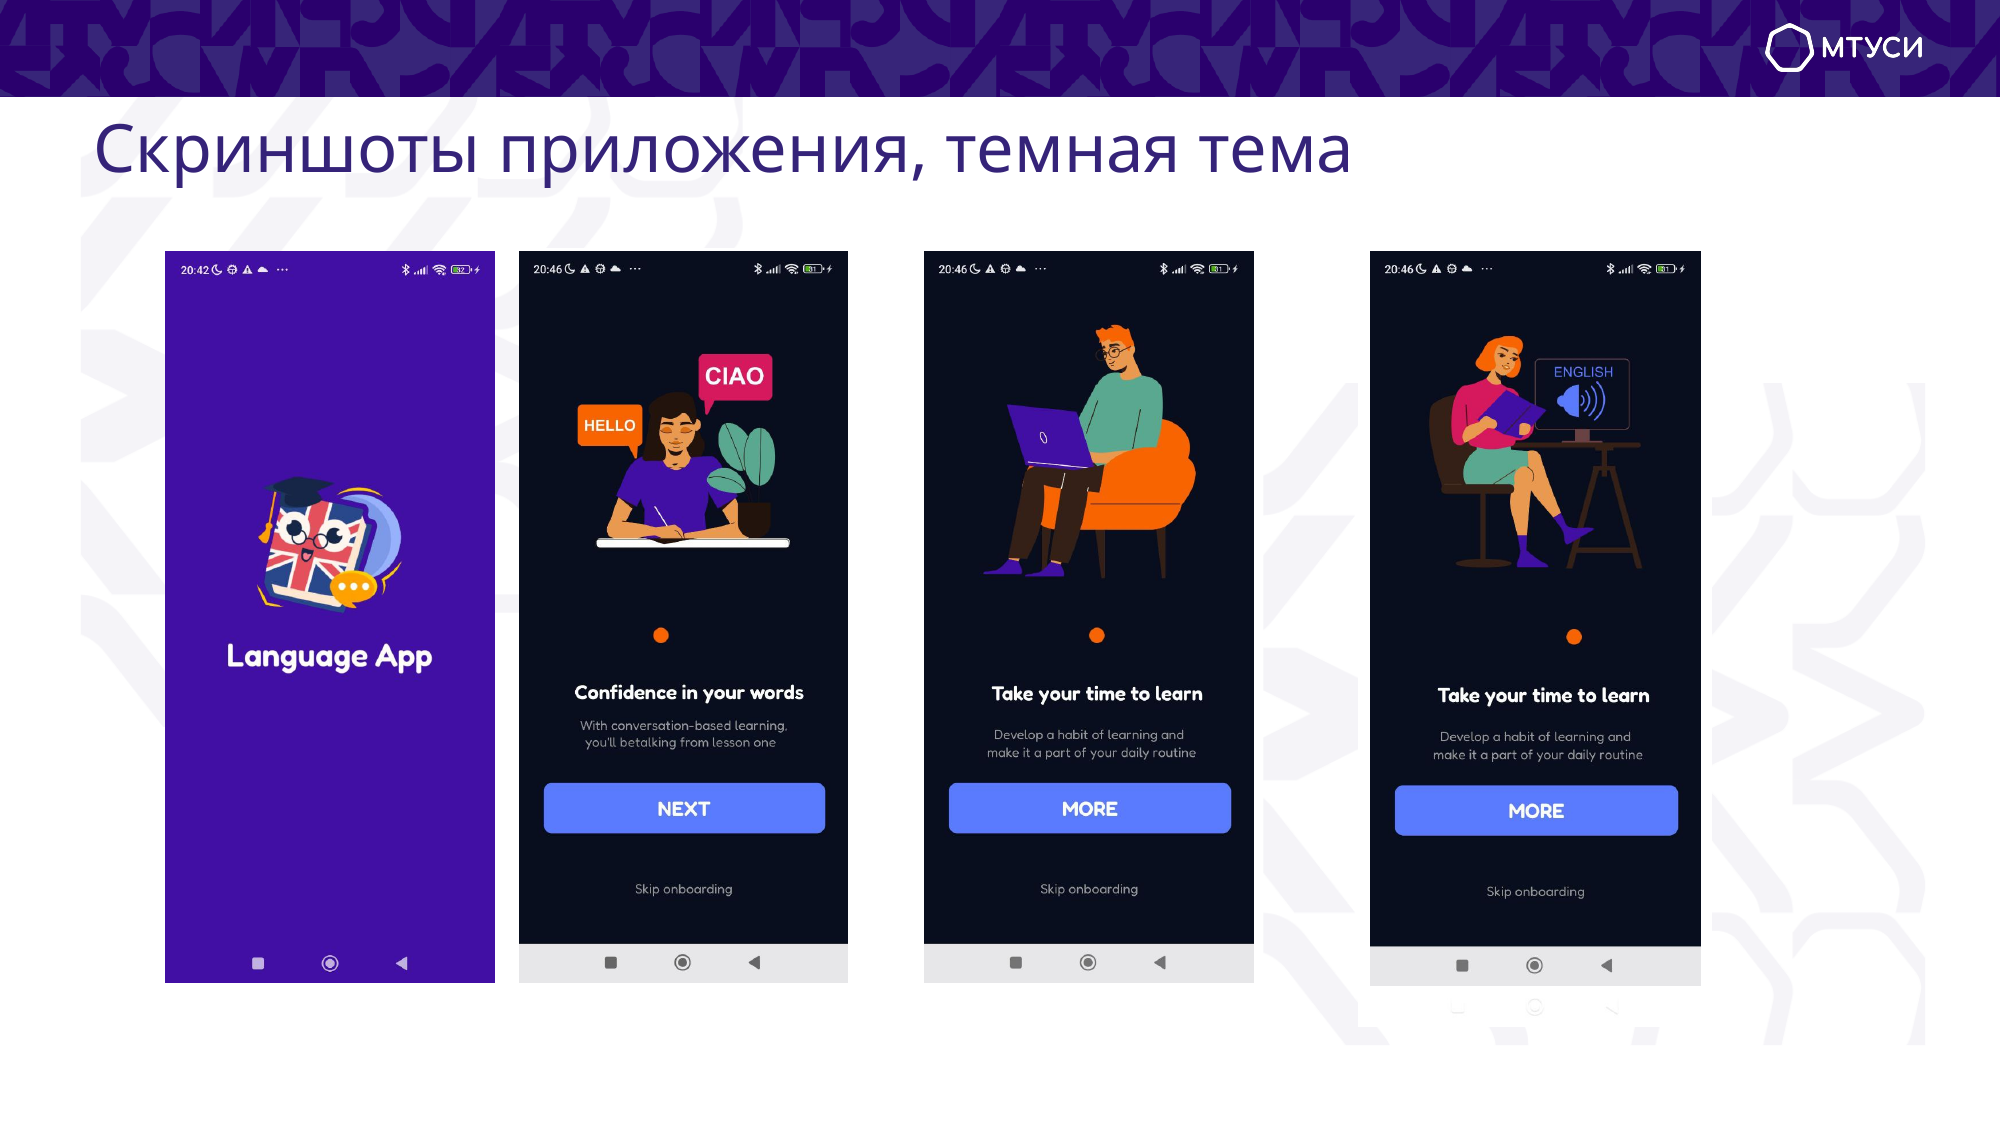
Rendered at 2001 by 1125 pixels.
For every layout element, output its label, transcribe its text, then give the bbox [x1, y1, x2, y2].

title Скриншоты приложения, темная тема [78, 98, 1921, 286]
picture [0, 0, 2000, 1111]
